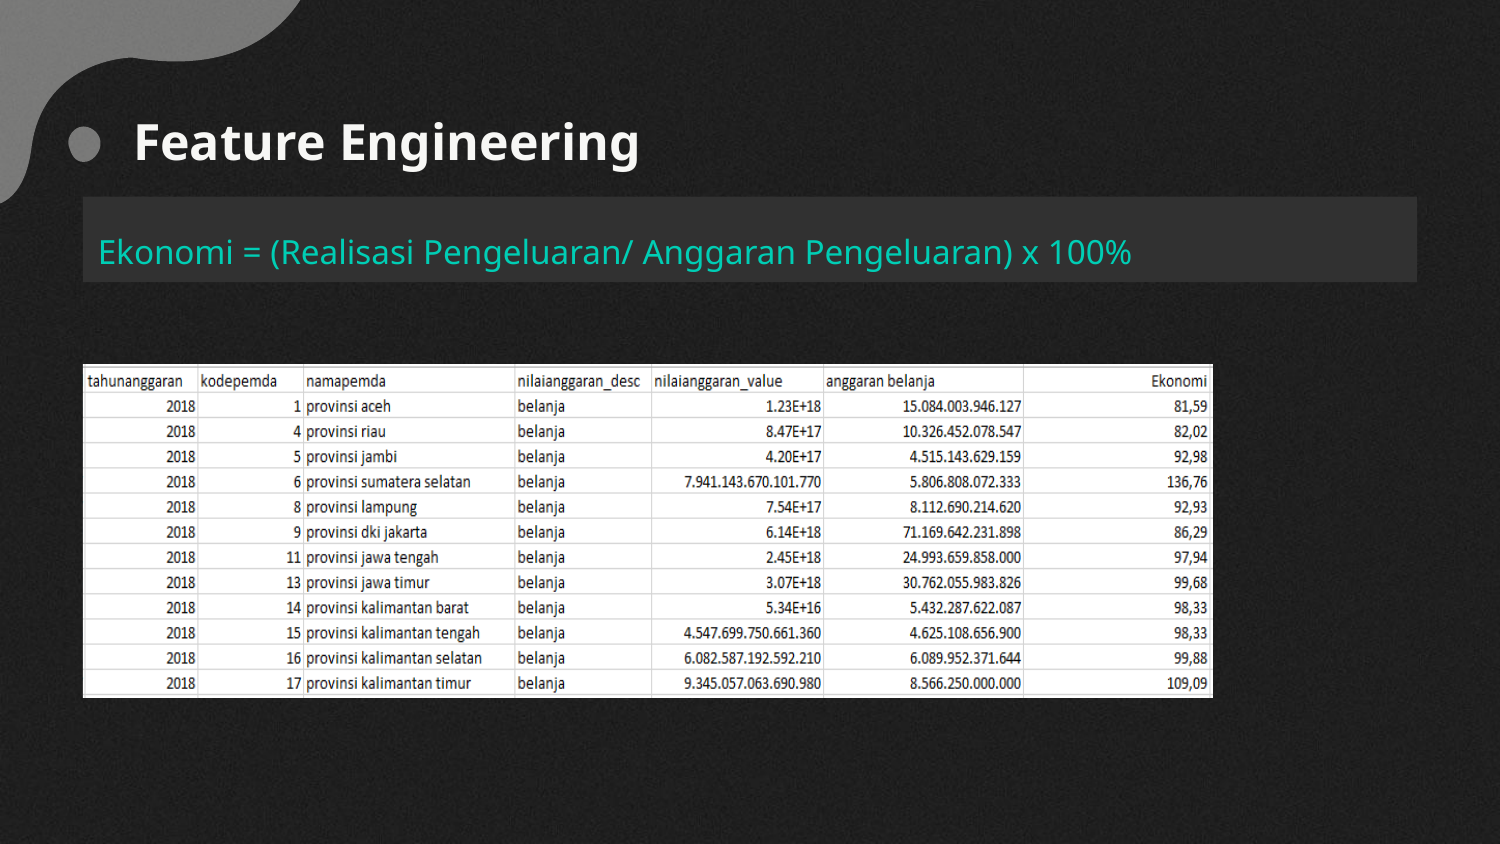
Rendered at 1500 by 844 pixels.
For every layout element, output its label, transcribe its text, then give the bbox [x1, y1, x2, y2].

text_box Ekonomi = (Realisasi Pengeluaran/ Anggaran Pengeluaran) x 100% [82, 196, 1418, 283]
picture [0, 0, 1500, 844]
text_box Feature Engineering [118, 93, 1382, 188]
